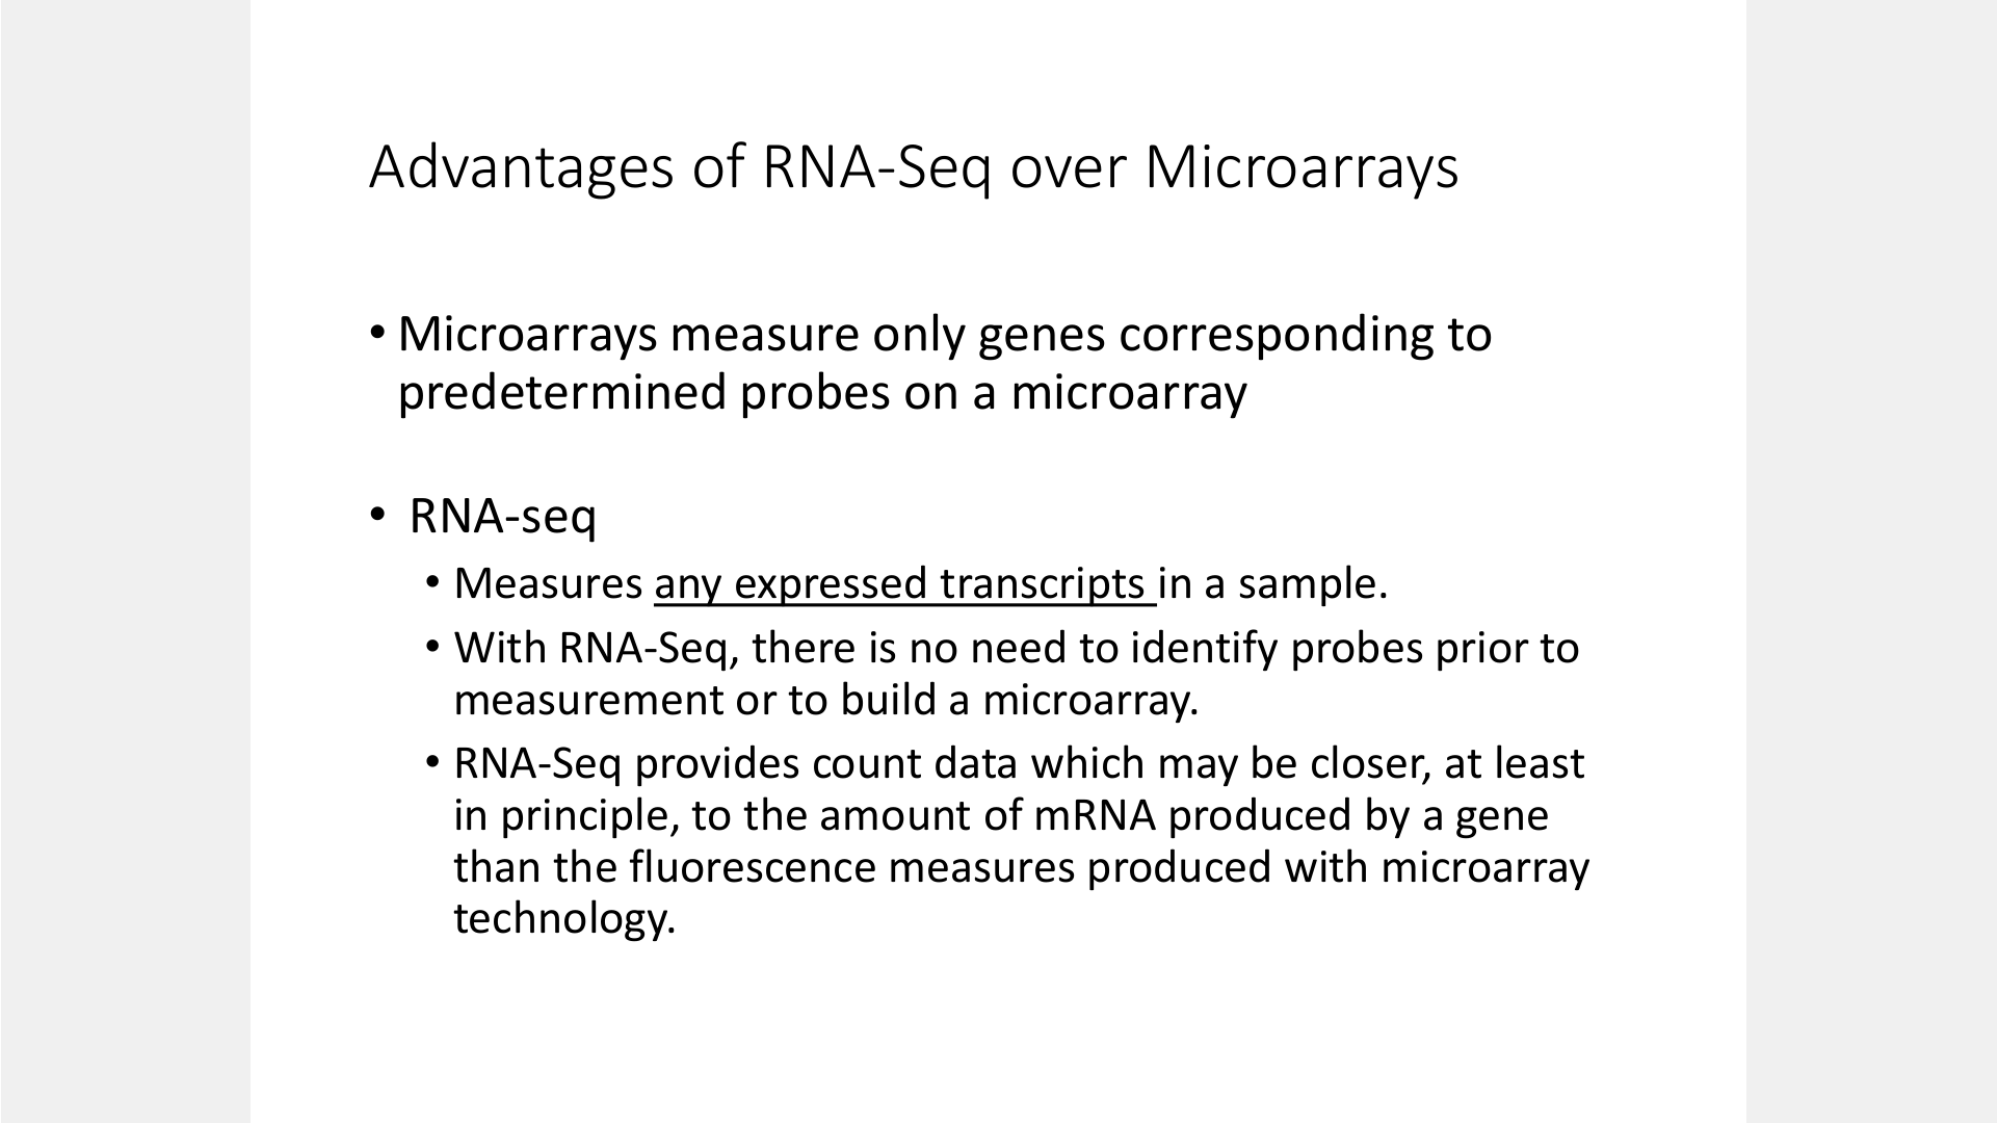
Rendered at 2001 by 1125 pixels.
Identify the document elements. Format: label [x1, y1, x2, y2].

list [1, 0, 1997, 1123]
